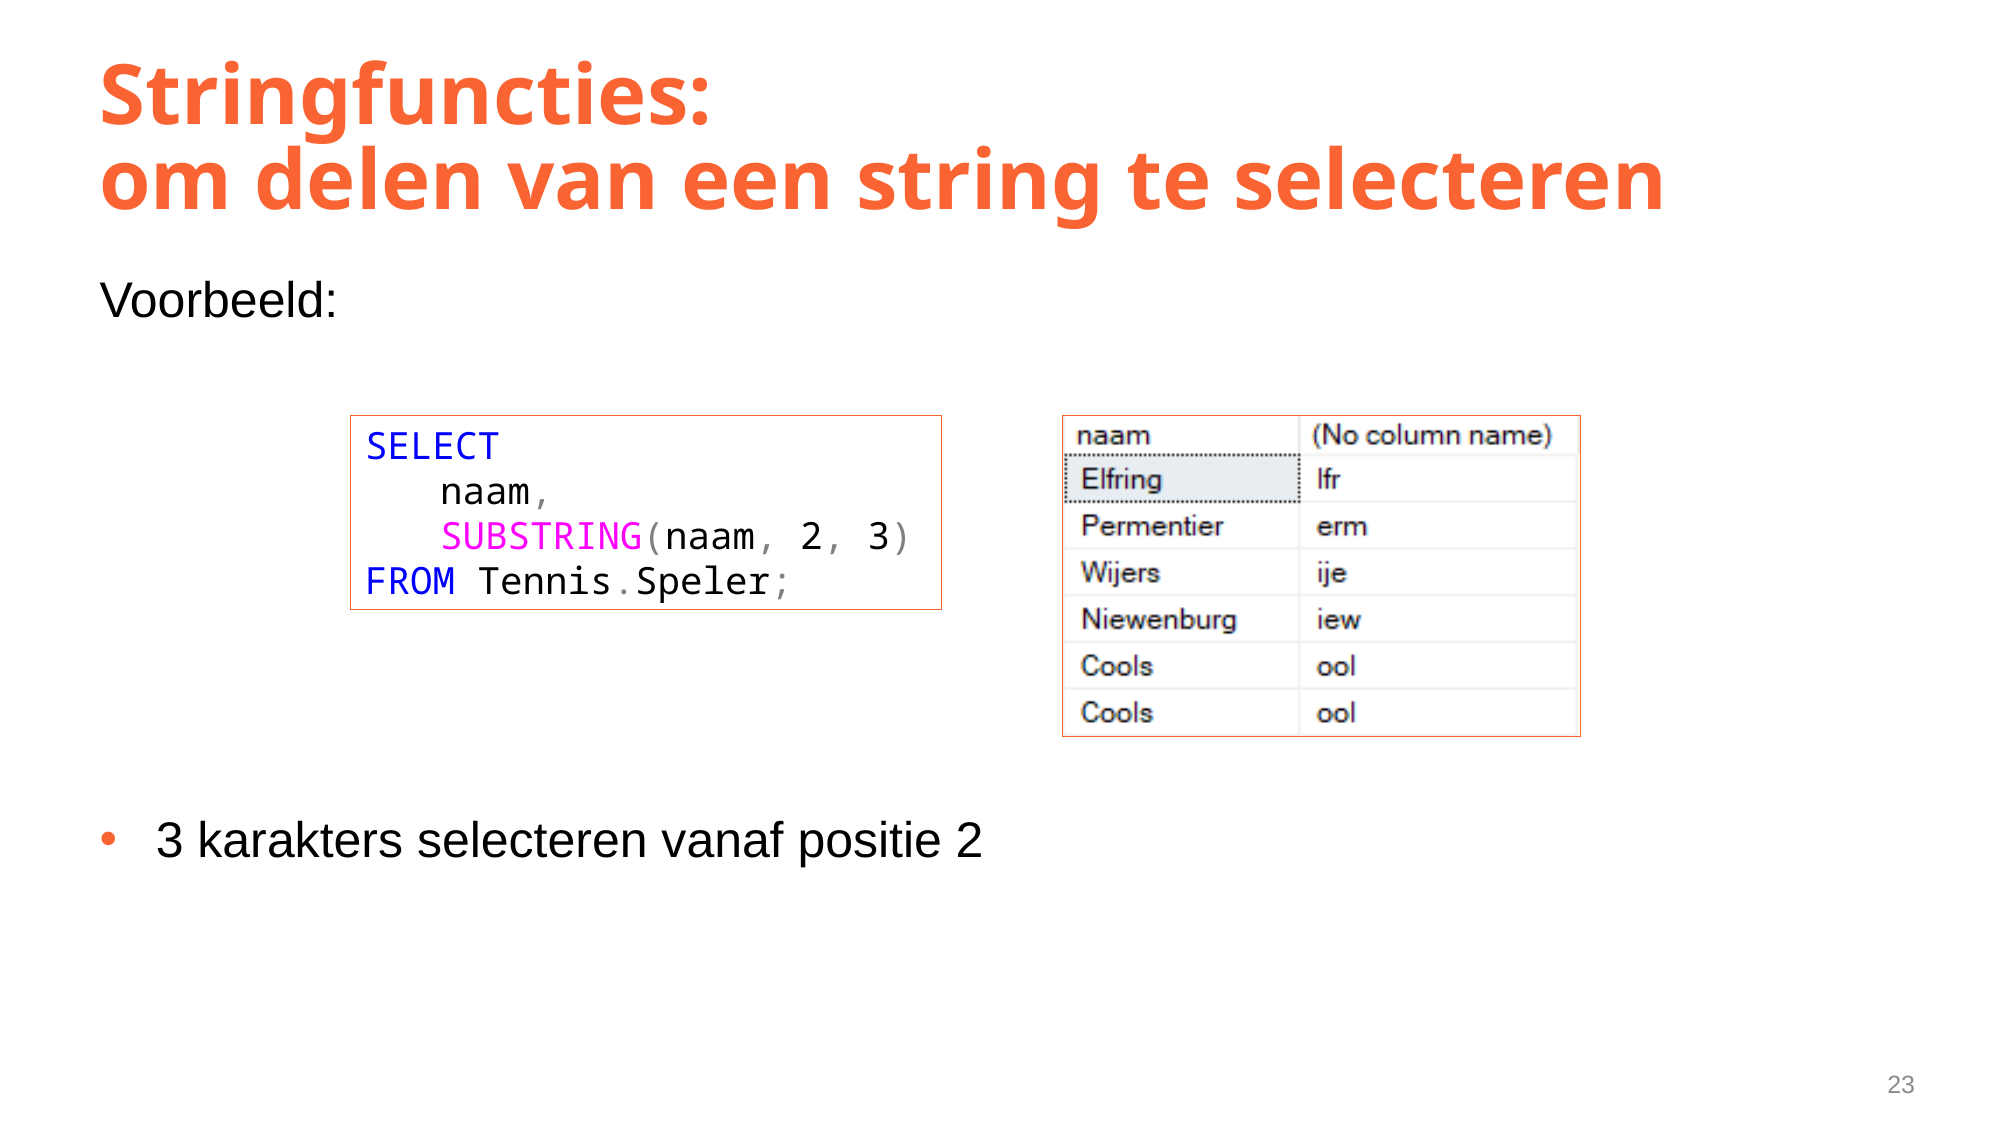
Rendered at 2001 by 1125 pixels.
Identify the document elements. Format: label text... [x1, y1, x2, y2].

list Voorbeeld: 3 karakters selecteren vanaf positie 2 [84, 267, 1916, 1041]
picture [1061, 415, 1581, 737]
slide_number 23 [1815, 1061, 1916, 1107]
text_box SELECT naam, SUBSTRING(naam, 2, 3) FROM Tennis.Speler; [350, 415, 942, 610]
title Stringfuncties: om delen van een string te selecteren [84, 49, 1916, 233]
